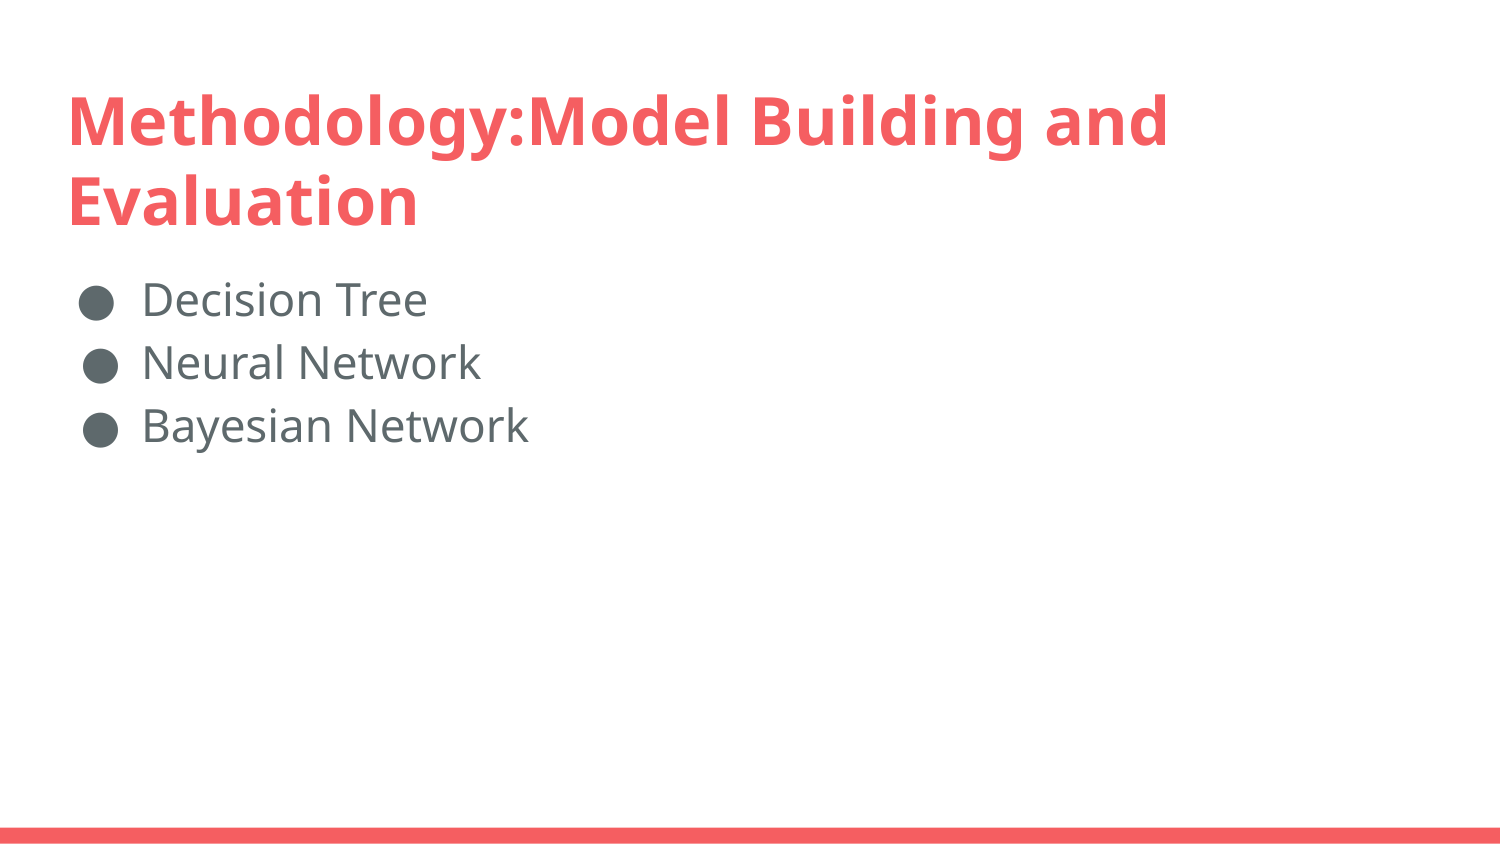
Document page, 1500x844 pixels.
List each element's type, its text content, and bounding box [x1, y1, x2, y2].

title Methodology:Model Building and Evaluation [51, 64, 1449, 167]
list Decision Tree Neural Network Bayesian Network [51, 247, 1449, 750]
